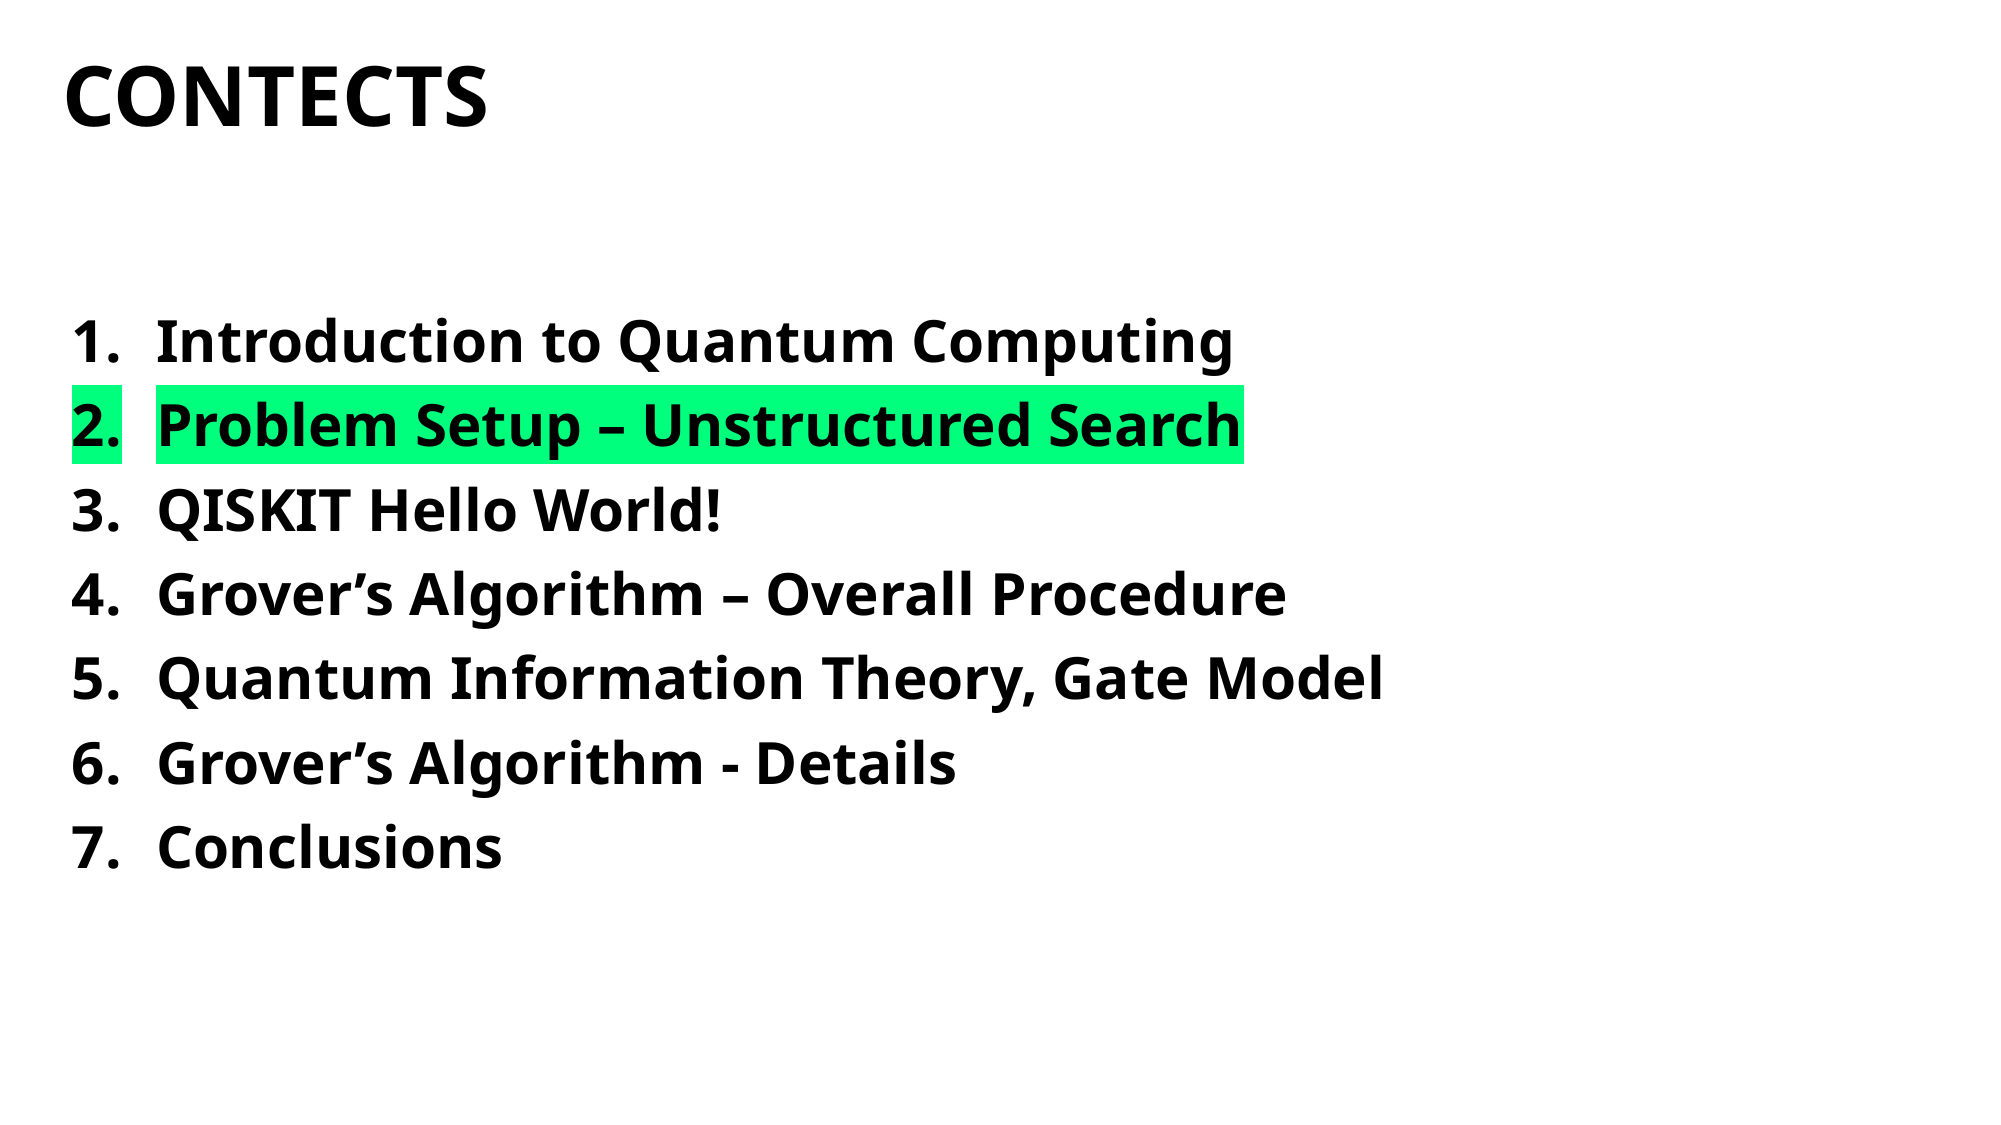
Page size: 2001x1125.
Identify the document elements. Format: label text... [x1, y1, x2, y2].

list Introduction to Quantum Computing Problem Setup – Unstructured Search QISKIT Hello World! Grover’s Algorithm – Overall Procedure Quantum Information Theory, Gate Model Grover’s Algorithm - Details Conclusions [62, 299, 1469, 1070]
title CONTECTS [62, 62, 1000, 225]
